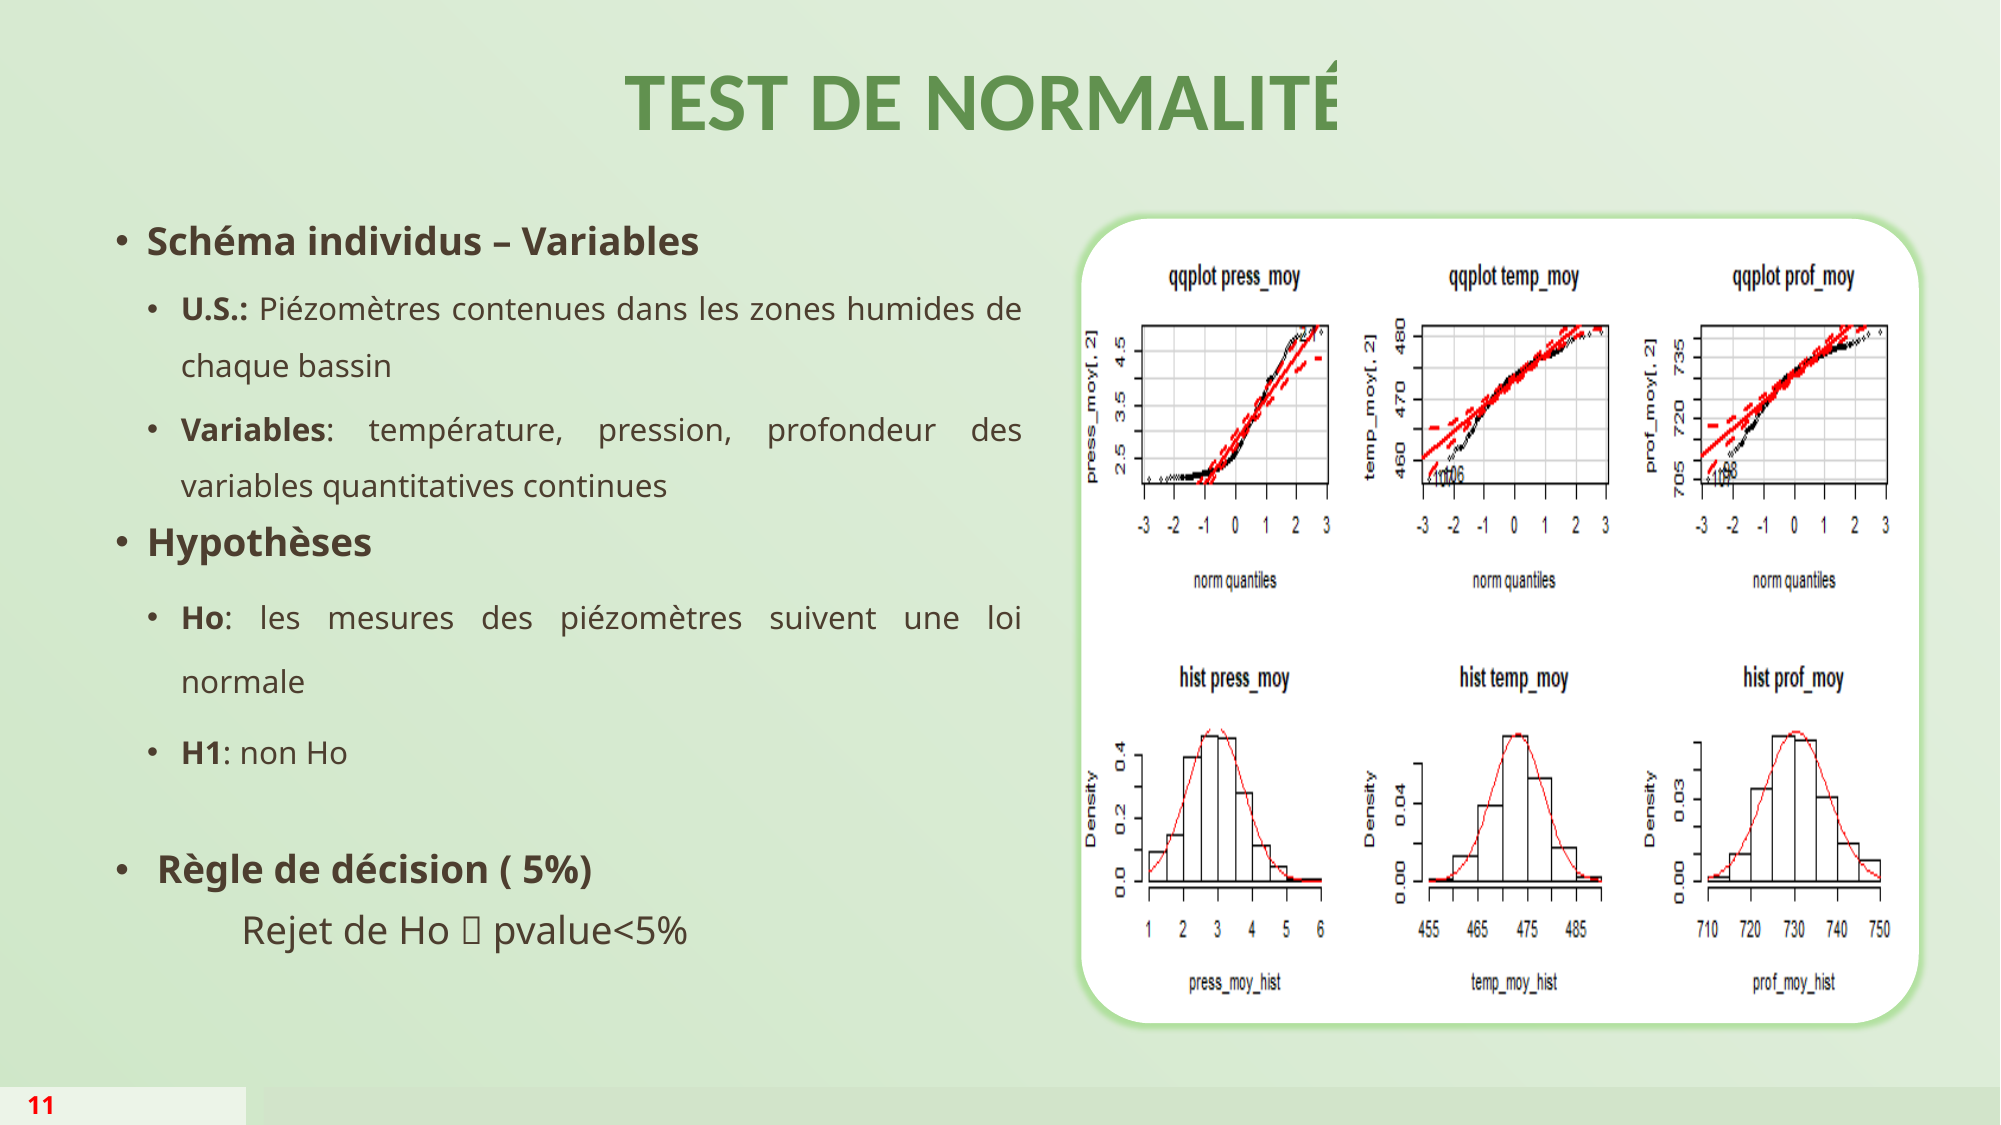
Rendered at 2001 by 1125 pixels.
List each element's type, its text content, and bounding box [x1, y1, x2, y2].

list Schéma individus – Variables U.S.: Piézomètres contenues dans les zones humides de chaque bassin Variables: température, pression, profondeur des variables quantitatives continues Hypothèses Ho: les mesures des piézomètres suivent une loi normale H1: non Ho Règle de décision ( 5%) Rejet de Ho  pvalue<5% [100, 214, 1038, 968]
title TEST DE NORMALITÉ [220, 17, 1758, 156]
slide_number 11 [0, 1087, 68, 1125]
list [1080, 218, 1920, 1024]
